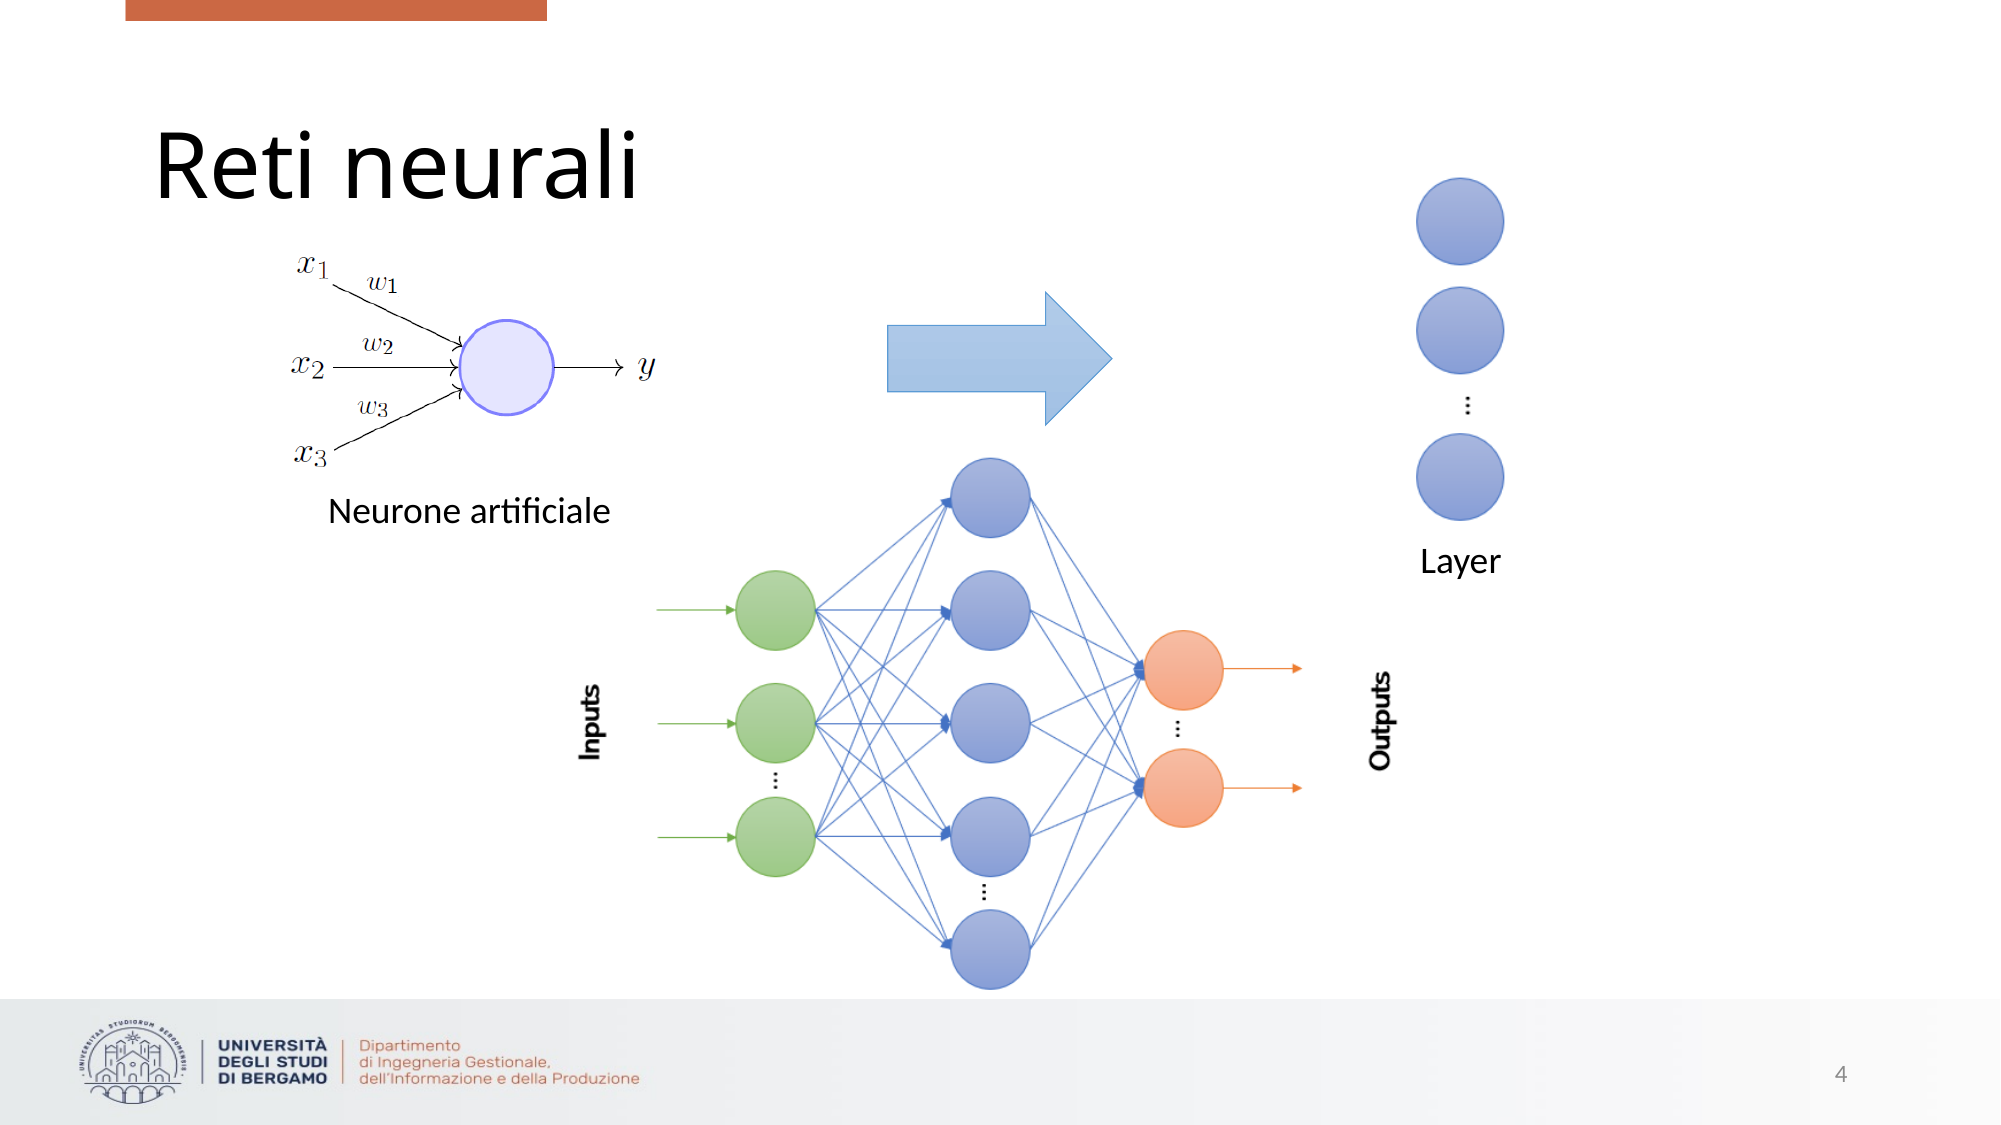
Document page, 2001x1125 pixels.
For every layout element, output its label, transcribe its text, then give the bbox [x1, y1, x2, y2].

picture [273, 243, 1408, 995]
text_box Neurone artificiale [313, 478, 576, 539]
picture [1410, 159, 1512, 531]
slide_number 3 [1412, 1042, 1863, 1103]
text_box Layer [1408, 528, 1517, 589]
text_box [887, 290, 1113, 427]
title Reti neurali [137, 59, 1863, 278]
